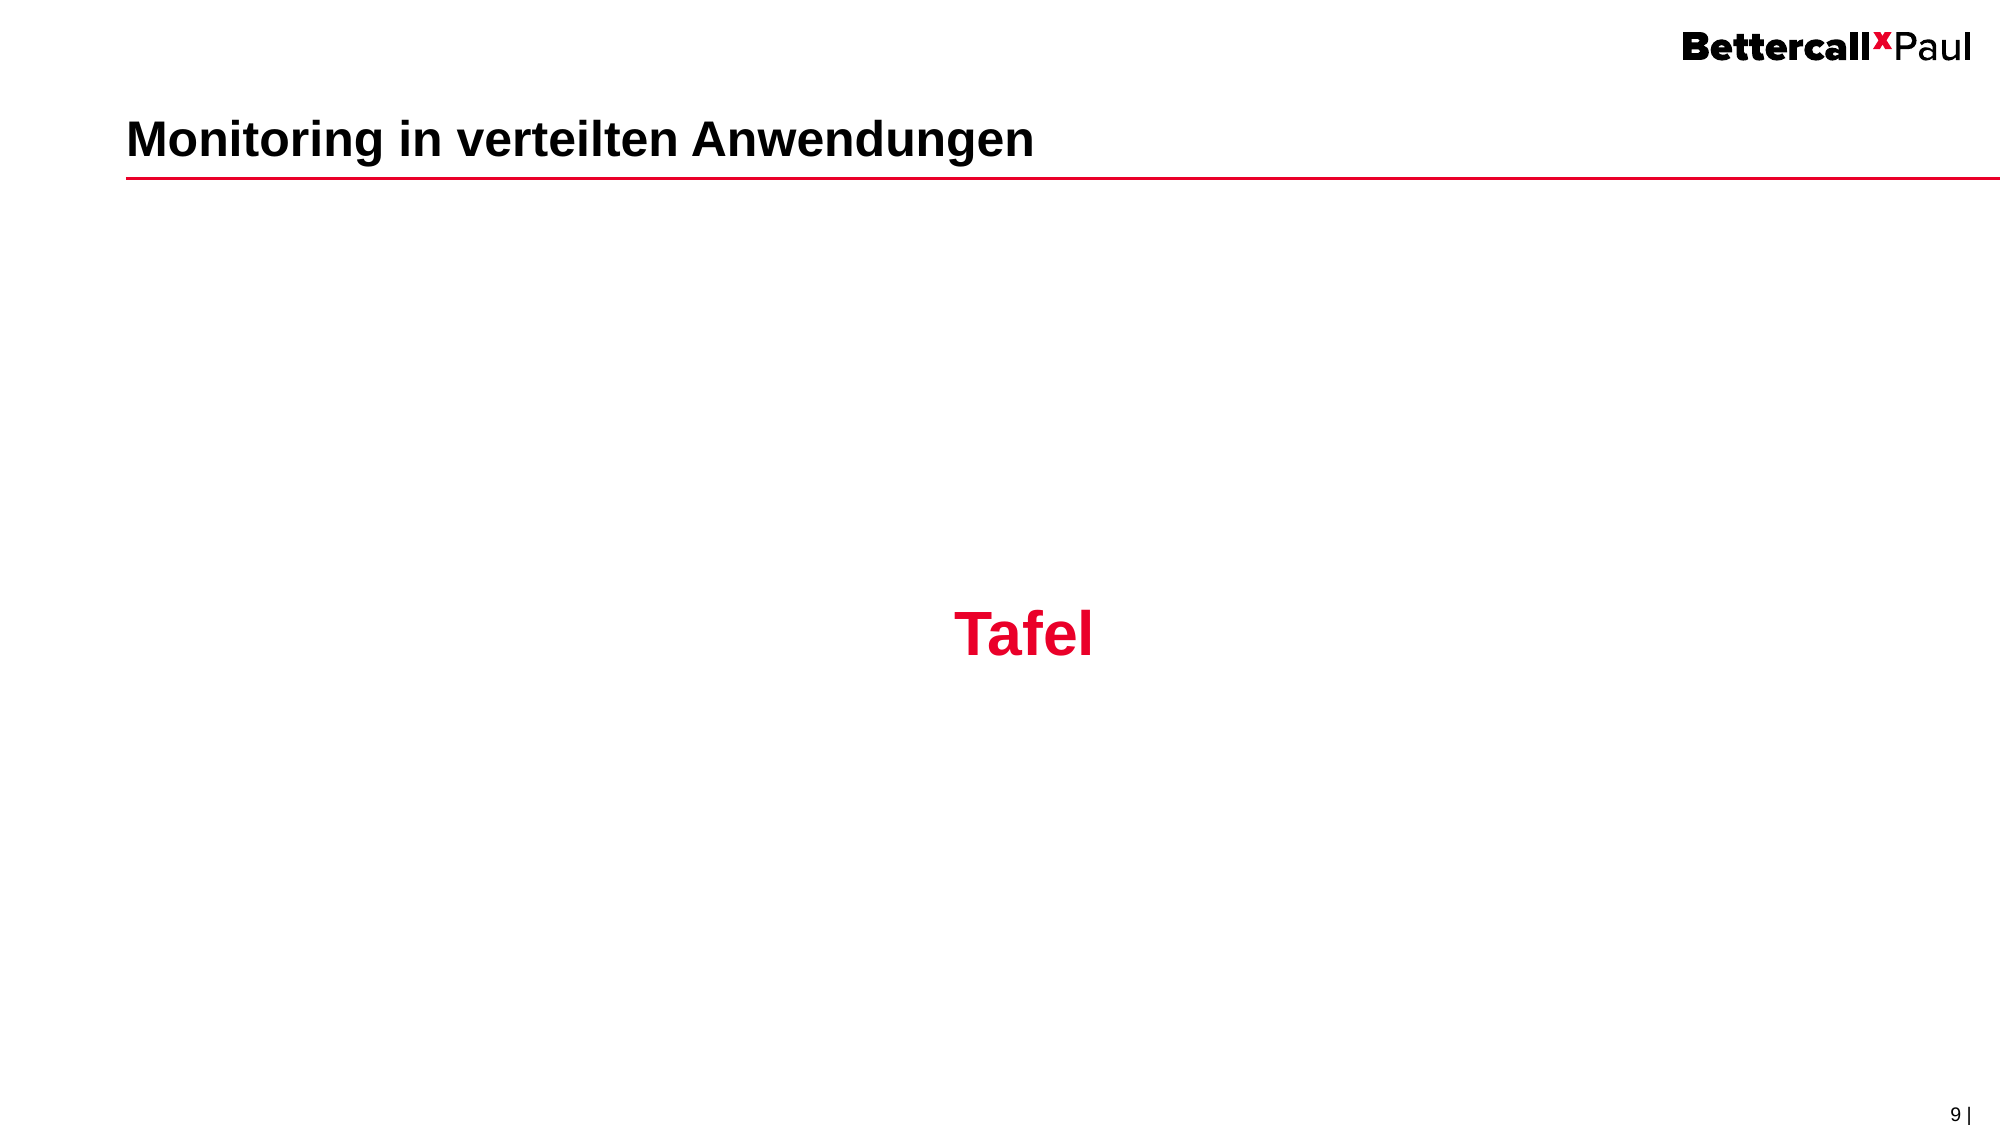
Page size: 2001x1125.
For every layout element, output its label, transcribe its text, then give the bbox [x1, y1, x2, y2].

text_box Tafel [150, 260, 1899, 1087]
slide_number 9 | [1947, 1062, 1975, 1125]
title Monitoring in verteilten Anwendungen [125, 56, 1622, 167]
